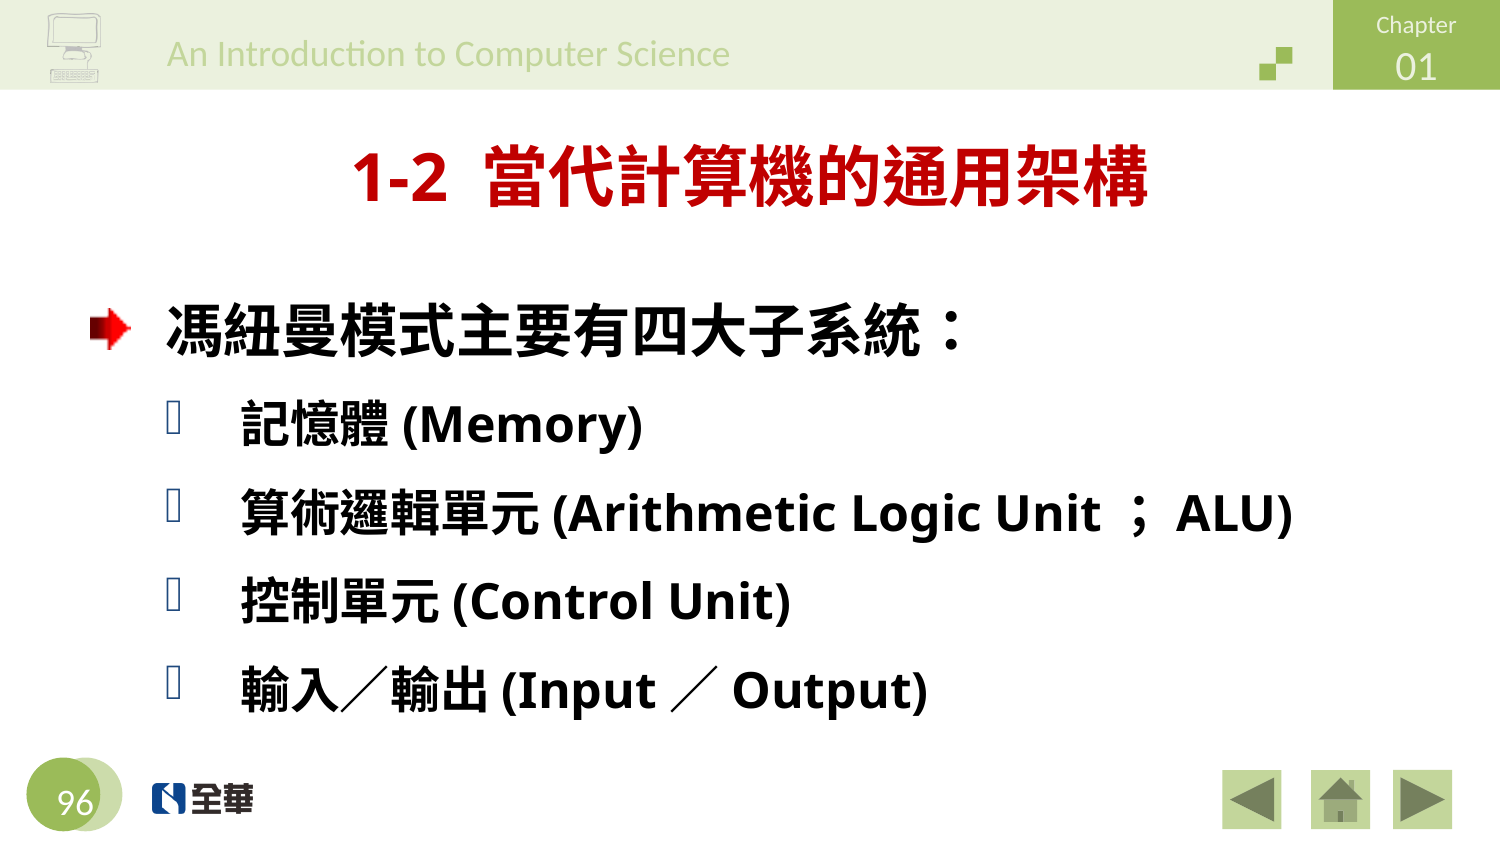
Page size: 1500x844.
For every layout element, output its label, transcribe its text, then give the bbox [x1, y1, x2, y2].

picture [90, 308, 131, 350]
title 1-2 當代計算機的通用架構 [75, 104, 1425, 245]
picture [47, 13, 101, 83]
list 馮紐曼模式主要有四大子系統： 記憶體(Memory) 算術邏輯單元(Arithmetic Logic Unit；ALU) 控制單元(Control Unit) 輸入／輸出(Input／Output) [75, 272, 1425, 754]
picture [152, 783, 253, 814]
